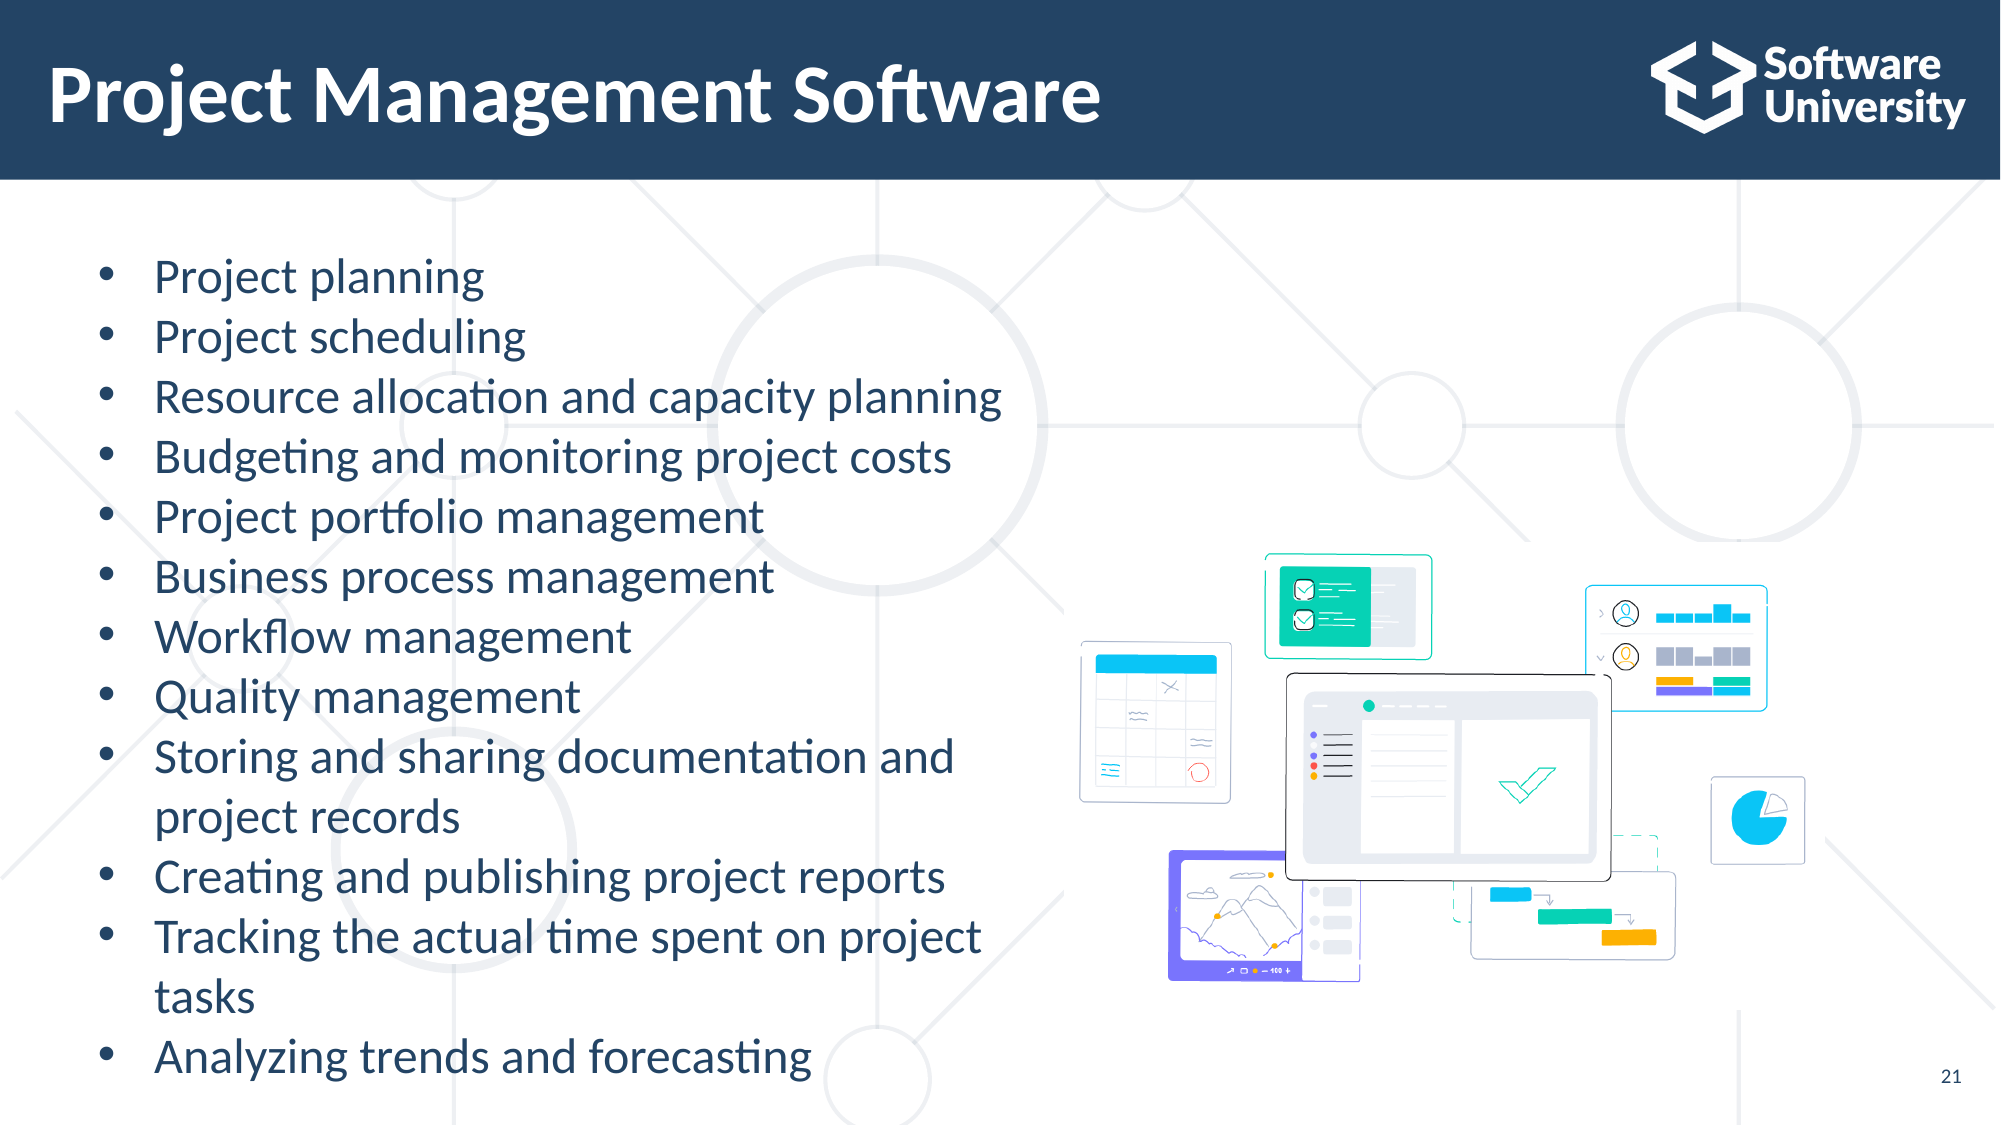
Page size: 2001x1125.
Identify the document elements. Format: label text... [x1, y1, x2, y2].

text_box Project planning Project scheduling Resource allocation and capacity planning Budgeting and monitoring project costs Project portfolio management Business process management Workflow management Quality management Storing and sharing documentation and project records Creating and publishing project reports Tracking the actual time spent on project tasks Analyzing trends and forecasting [83, 235, 1065, 1091]
title Project Management Software [31, 16, 1625, 162]
picture [1651, 41, 1966, 134]
picture [1064, 541, 1825, 1010]
slide_number 21 [1897, 1049, 1968, 1101]
